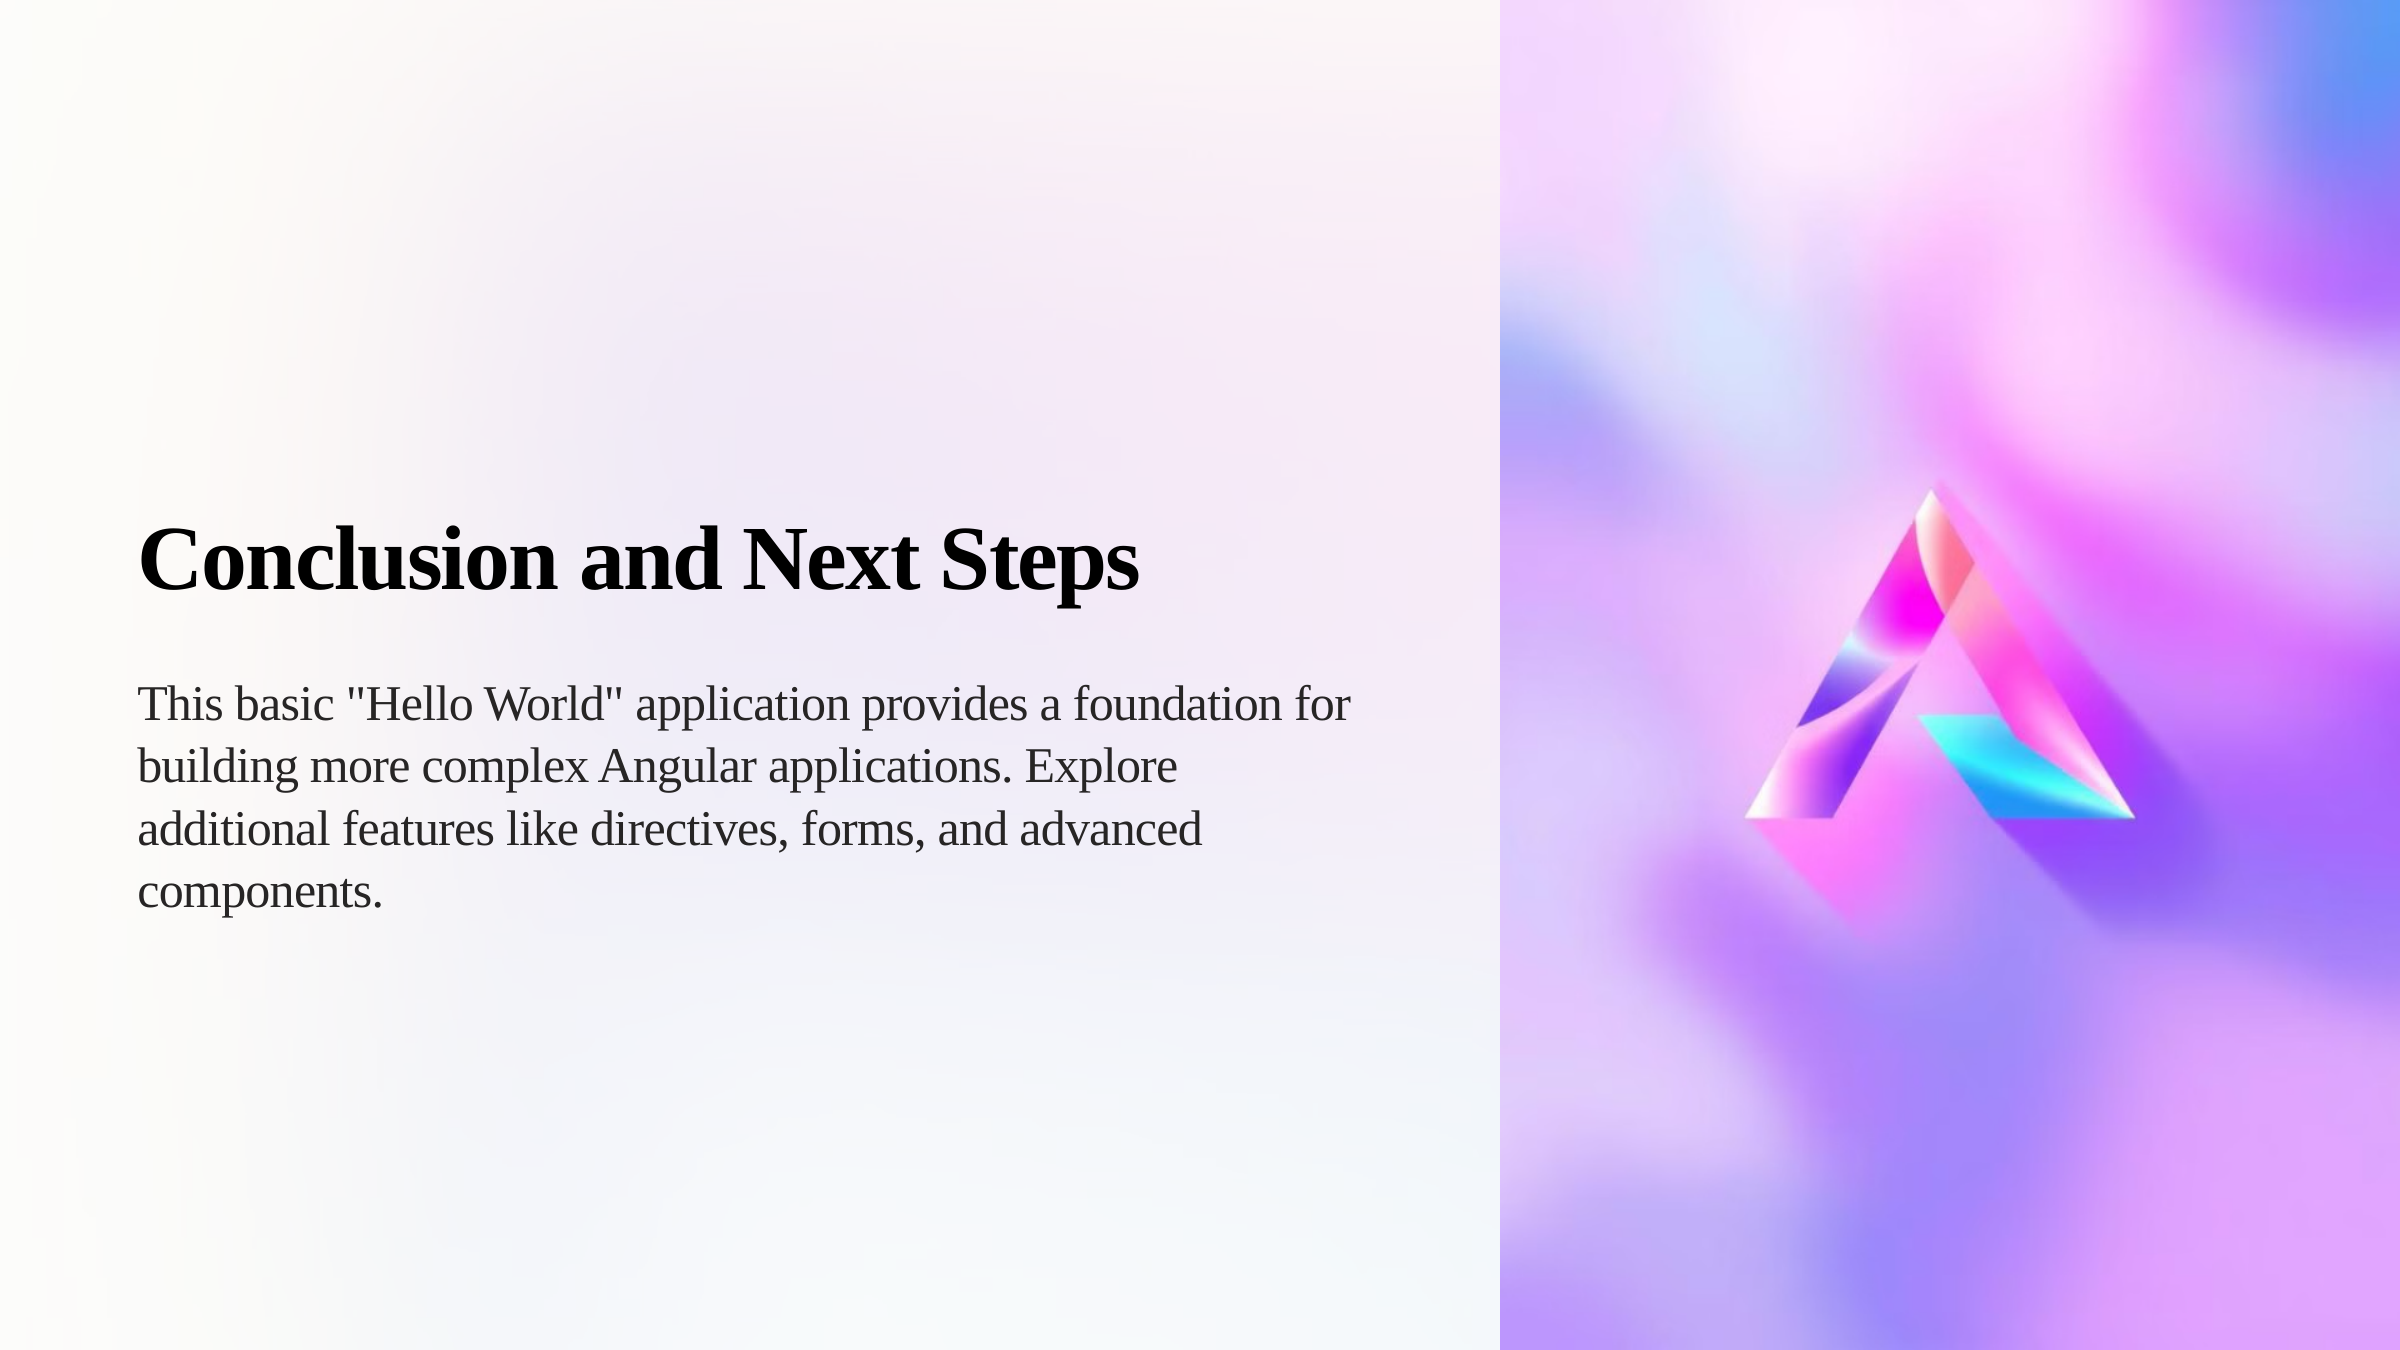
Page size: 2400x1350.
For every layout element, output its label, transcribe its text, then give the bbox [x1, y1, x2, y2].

picture [1499, 0, 2400, 1350]
text_box This basic "Hello World" application provides a foundation for building more complex Angular applications. Explore additional features like directives, forms, and advanced components. [137, 667, 1363, 938]
text_box Conclusion and Next Steps [137, 493, 1198, 609]
